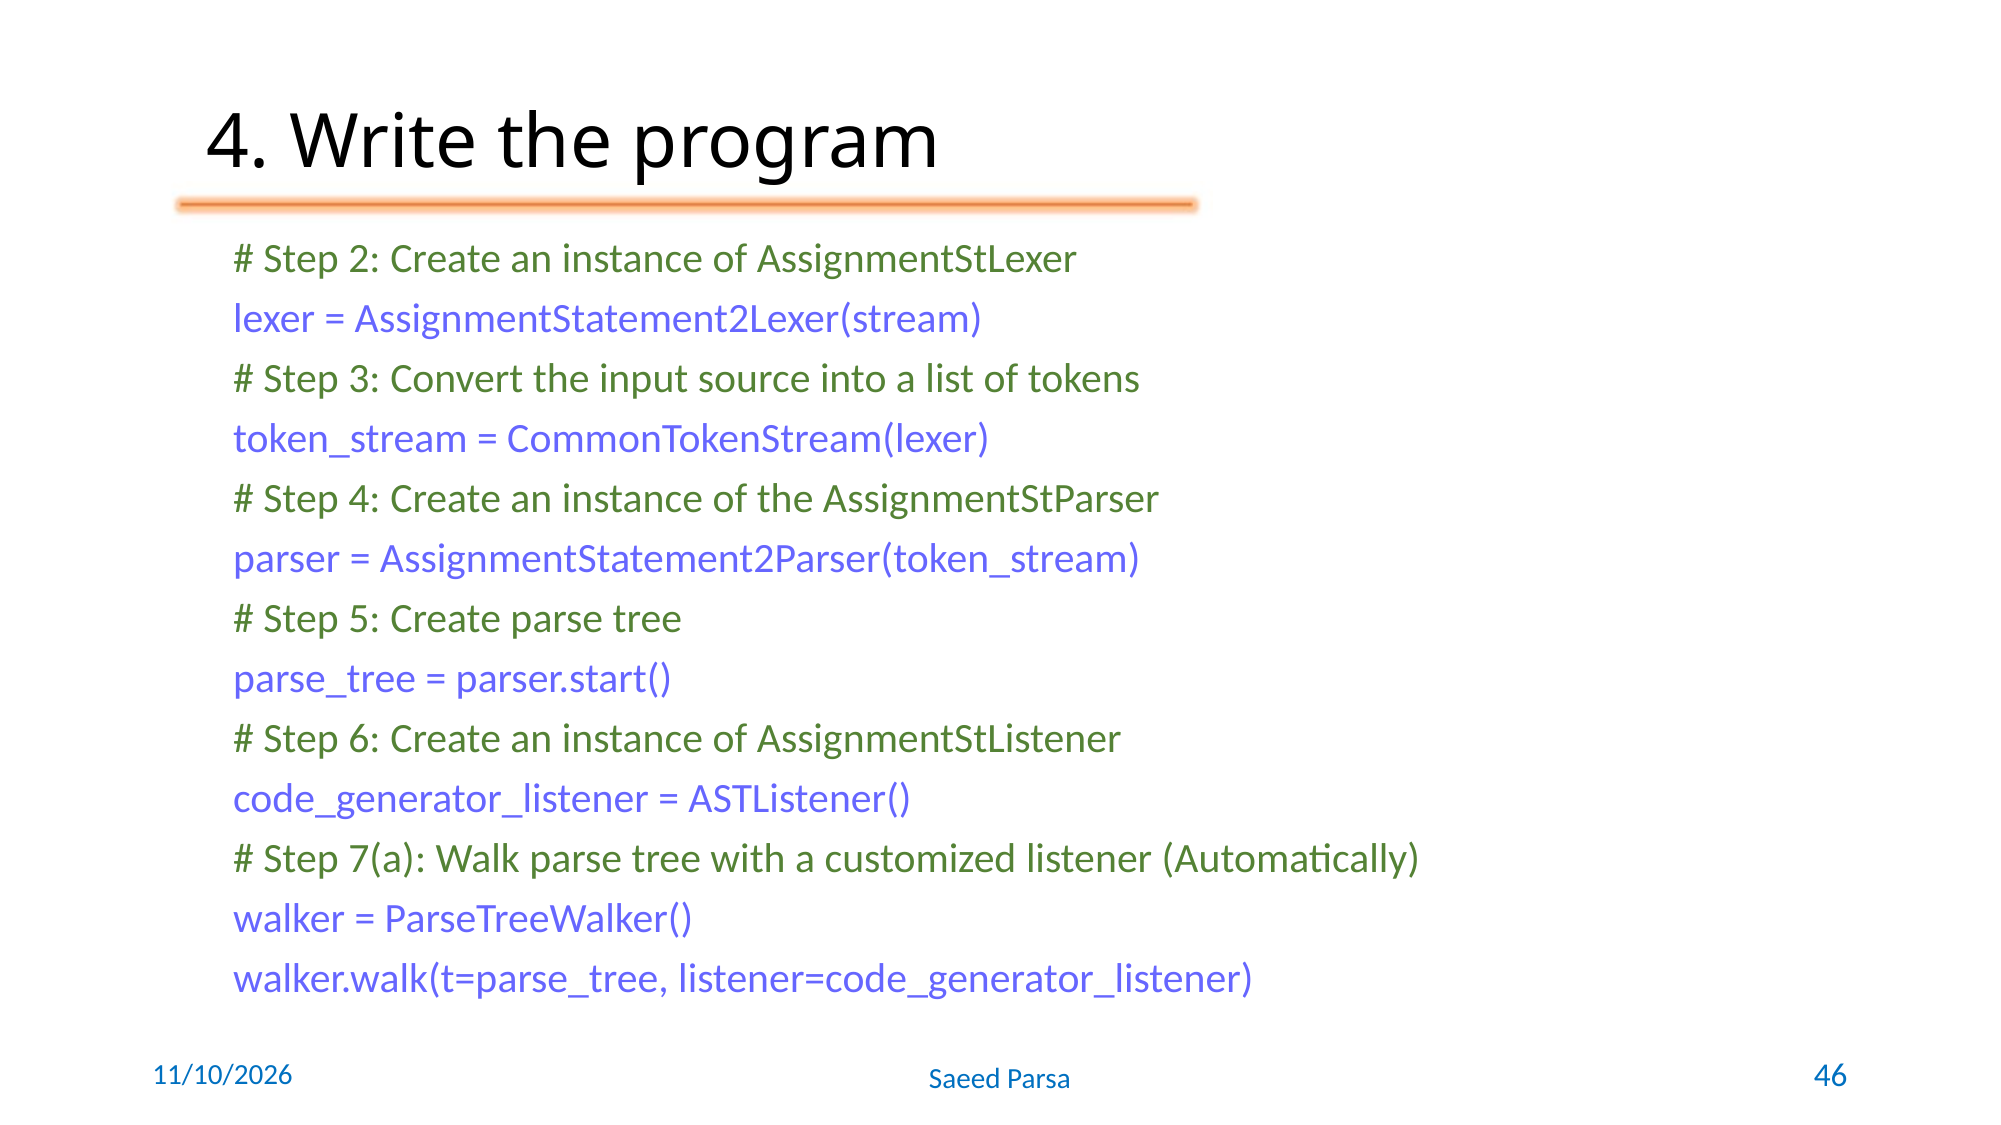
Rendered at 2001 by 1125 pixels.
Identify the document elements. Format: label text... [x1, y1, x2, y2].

footer Saeed Parsa [587, 1042, 1413, 1111]
text_box # Step 2: Create an instance of AssignmentStLexer lexer = AssignmentStatement2Lexer(stream) # Step 3: Convert the input source into a list of tokens token_stream = CommonTokenStream(lexer) # Step 4: Create an instance of the AssignmentStParser parser = AssignmentStatement2Parser(token_stream) # Step 5: Create parse tree parse_tree = parser.start() # Step 6: Create an instance of AssignmentStListener code_generator_listener = ASTListener() # Step 7(a): Walk parse tree with a customized listener (Automatically) walker = ParseTreeWalker() walker.walk(t=parse_tree, listener=code_generator_listener) [180, 213, 1786, 1009]
slide_number 46 [1412, 1042, 1863, 1103]
picture [152, 181, 1213, 238]
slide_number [137, 1042, 587, 1103]
text_box 4. Write the program [192, 95, 983, 183]
